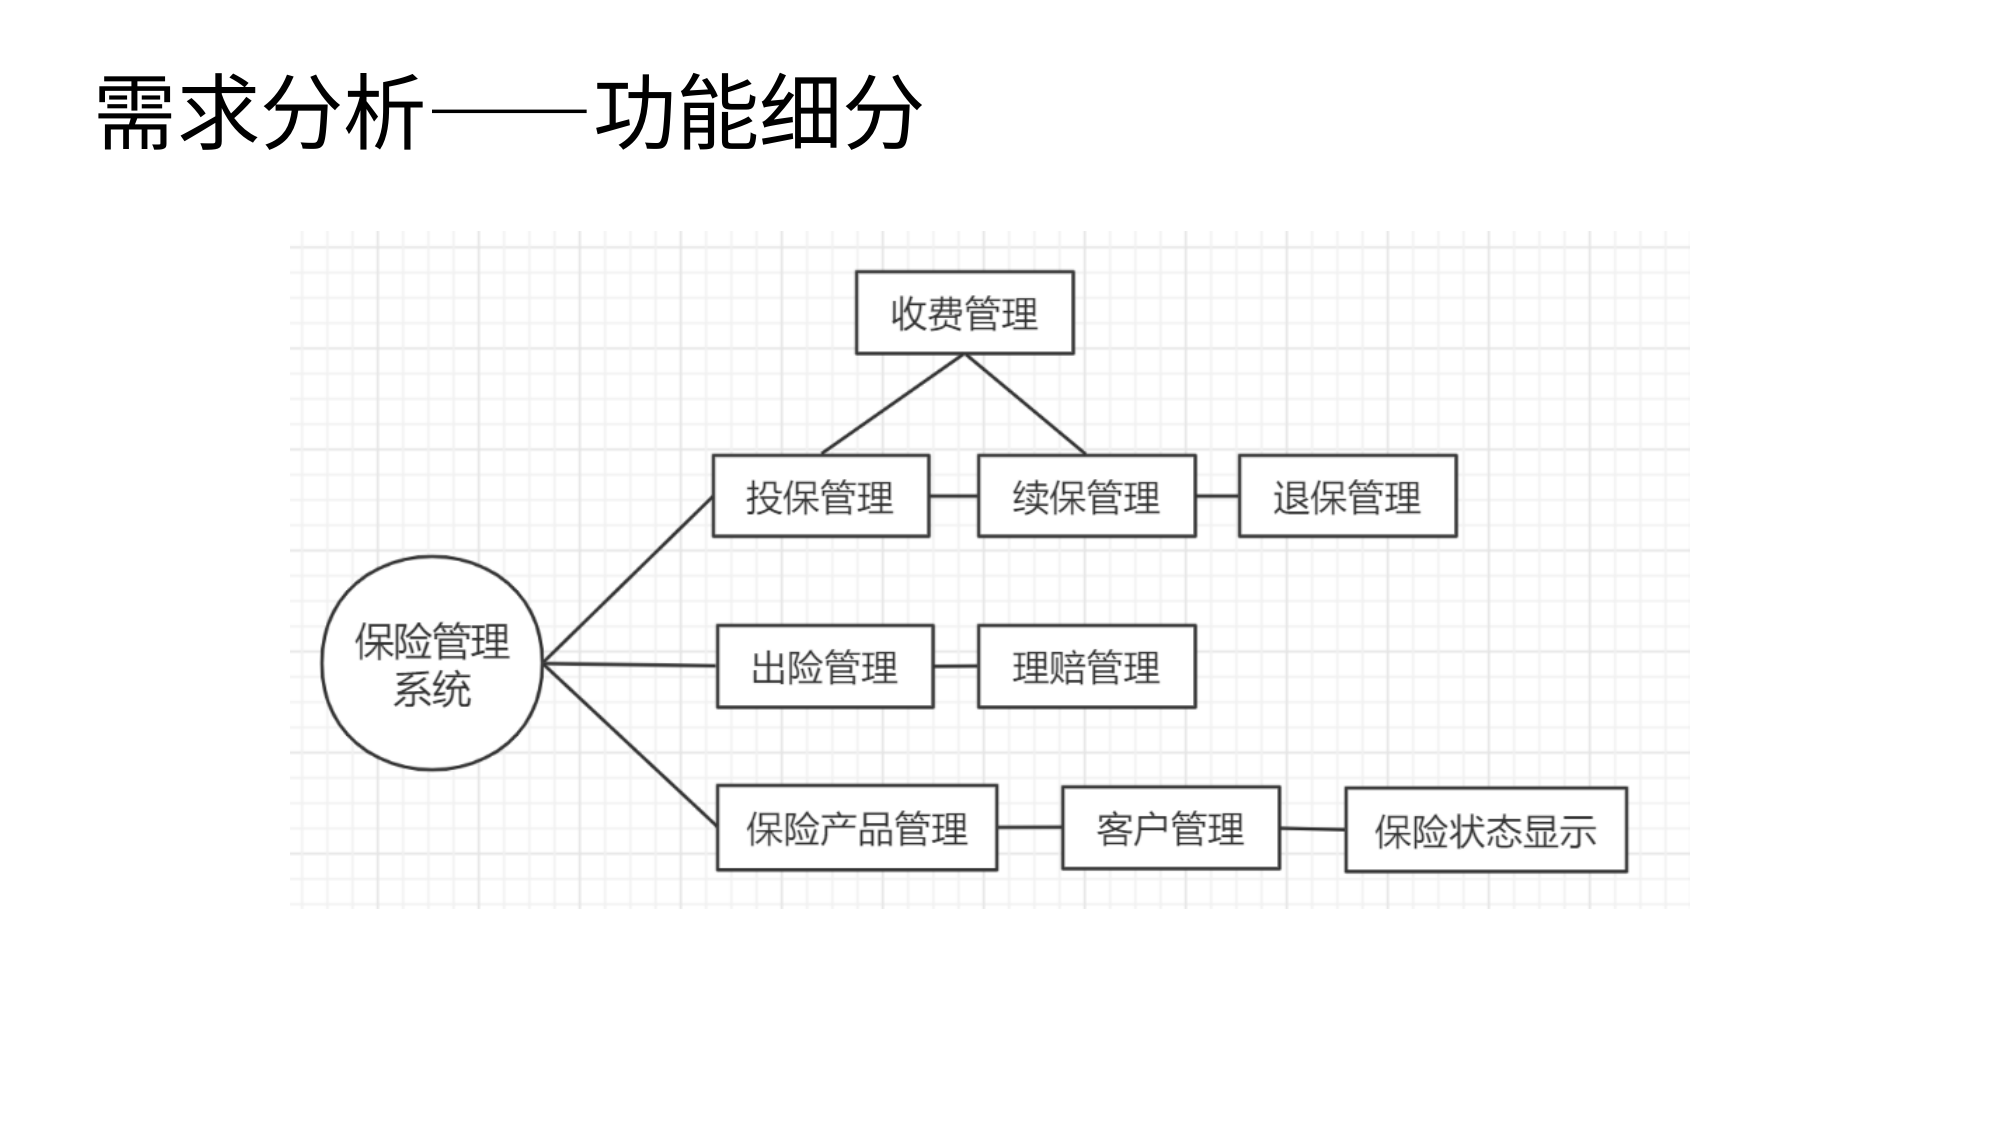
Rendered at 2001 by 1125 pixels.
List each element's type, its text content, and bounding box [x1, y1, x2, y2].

title 需求分析——功能细分 [16, 59, 1004, 169]
picture [290, 231, 1690, 909]
